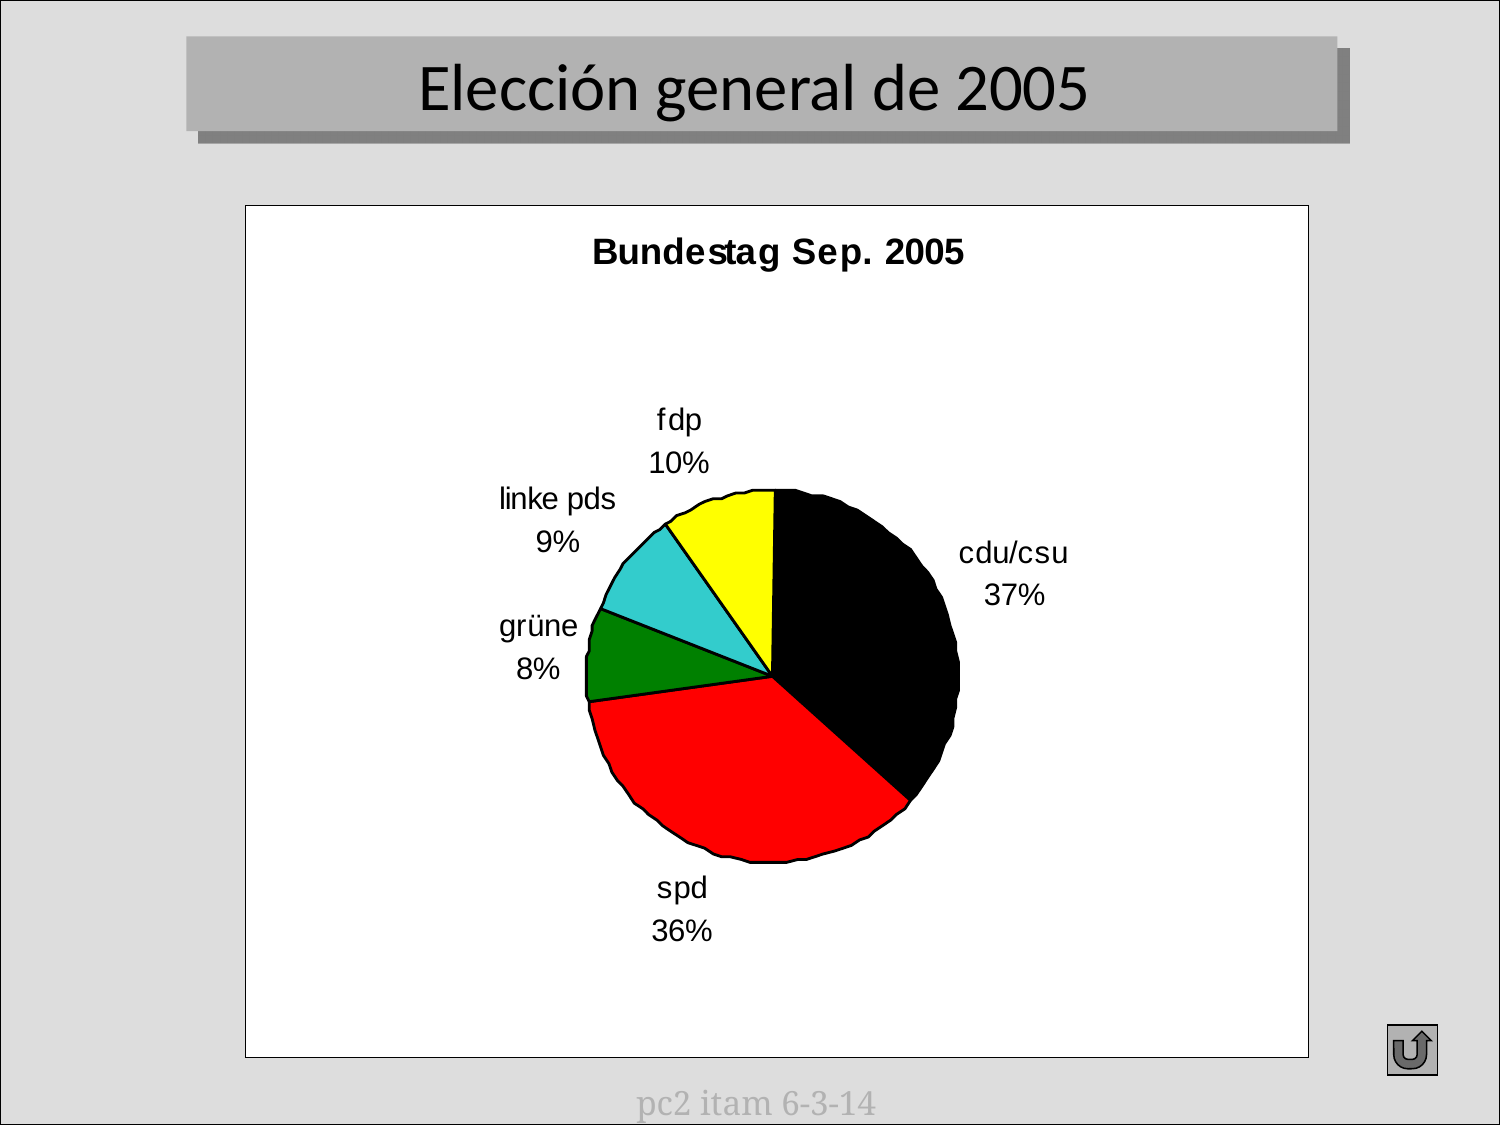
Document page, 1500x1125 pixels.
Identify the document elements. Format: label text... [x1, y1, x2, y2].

text_box Elección general de 2005 [186, 36, 1338, 132]
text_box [230, 191, 1326, 1072]
text_box [1387, 1025, 1438, 1076]
